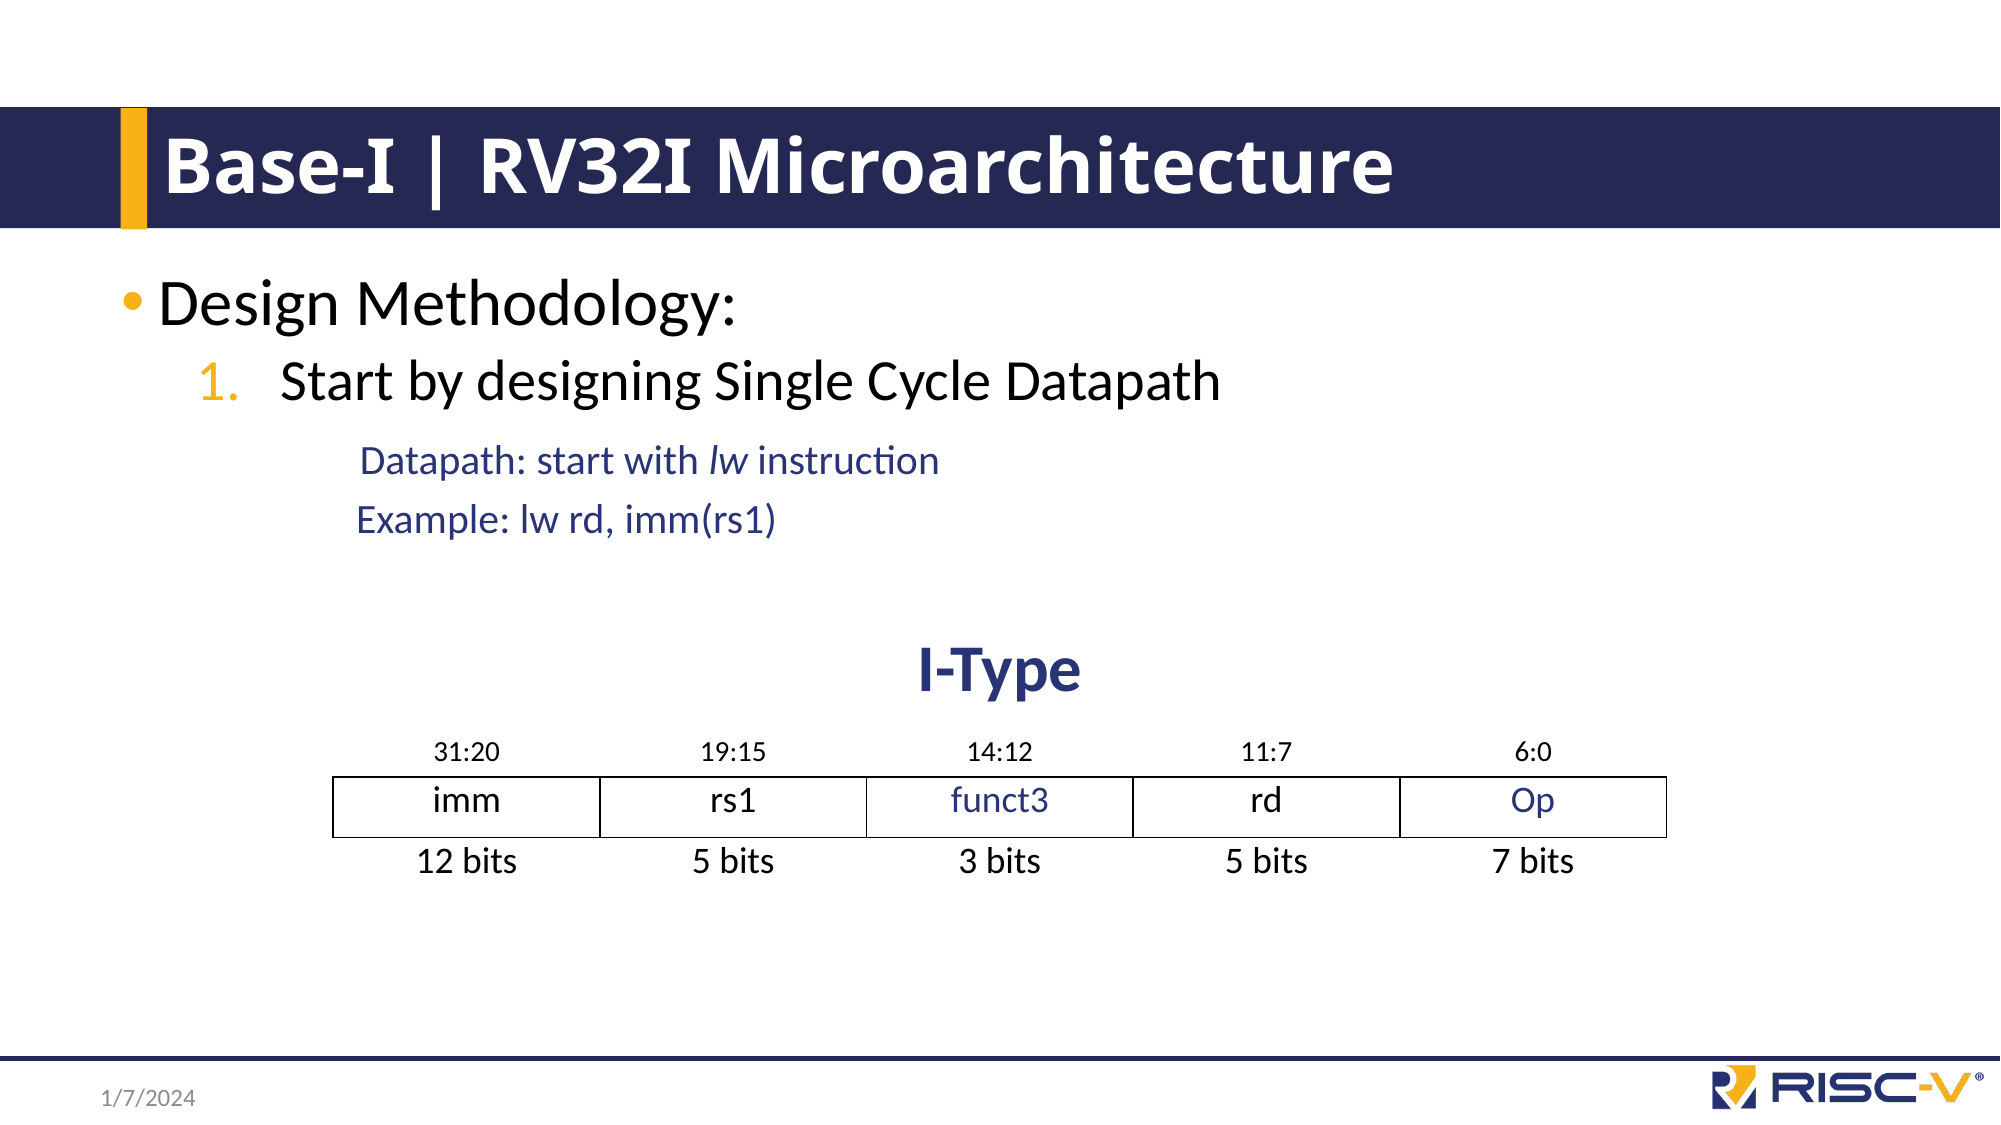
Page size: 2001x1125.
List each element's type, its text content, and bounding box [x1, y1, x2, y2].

table_cell Op [1401, 778, 1666, 837]
picture [1702, 1059, 1992, 1125]
table_cell 5 bits [600, 838, 867, 898]
table_cell rs1 [601, 778, 866, 837]
table_cell 7 bits [1400, 838, 1666, 898]
text_box [120, 107, 148, 230]
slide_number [85, 1071, 510, 1121]
table_cell 3 bits [867, 838, 1133, 898]
table_cell 6:0 [1400, 716, 1666, 776]
table_cell rd [1134, 778, 1399, 837]
table_cell imm [334, 778, 599, 837]
table_cell 14:12 [867, 716, 1133, 776]
table_cell 19:15 [600, 716, 867, 776]
text_box Design Methodology: Start by designing Single Cycle Datapath Datapath: start with lw instruction Example: lw rd, imm(rs1) [106, 260, 1819, 993]
picture [1702, 1047, 1992, 1058]
table_cell 5 bits [1133, 838, 1400, 898]
text_box [0, 106, 2000, 229]
table_cell 31:20 [333, 716, 600, 776]
title Base-I | RV32I Microarchitecture [148, 120, 1723, 218]
table_cell 11:7 [1133, 716, 1400, 776]
table_cell funct3 [867, 778, 1132, 837]
table_cell 12 bits [333, 838, 600, 898]
table_header I-Type [333, 634, 1666, 716]
